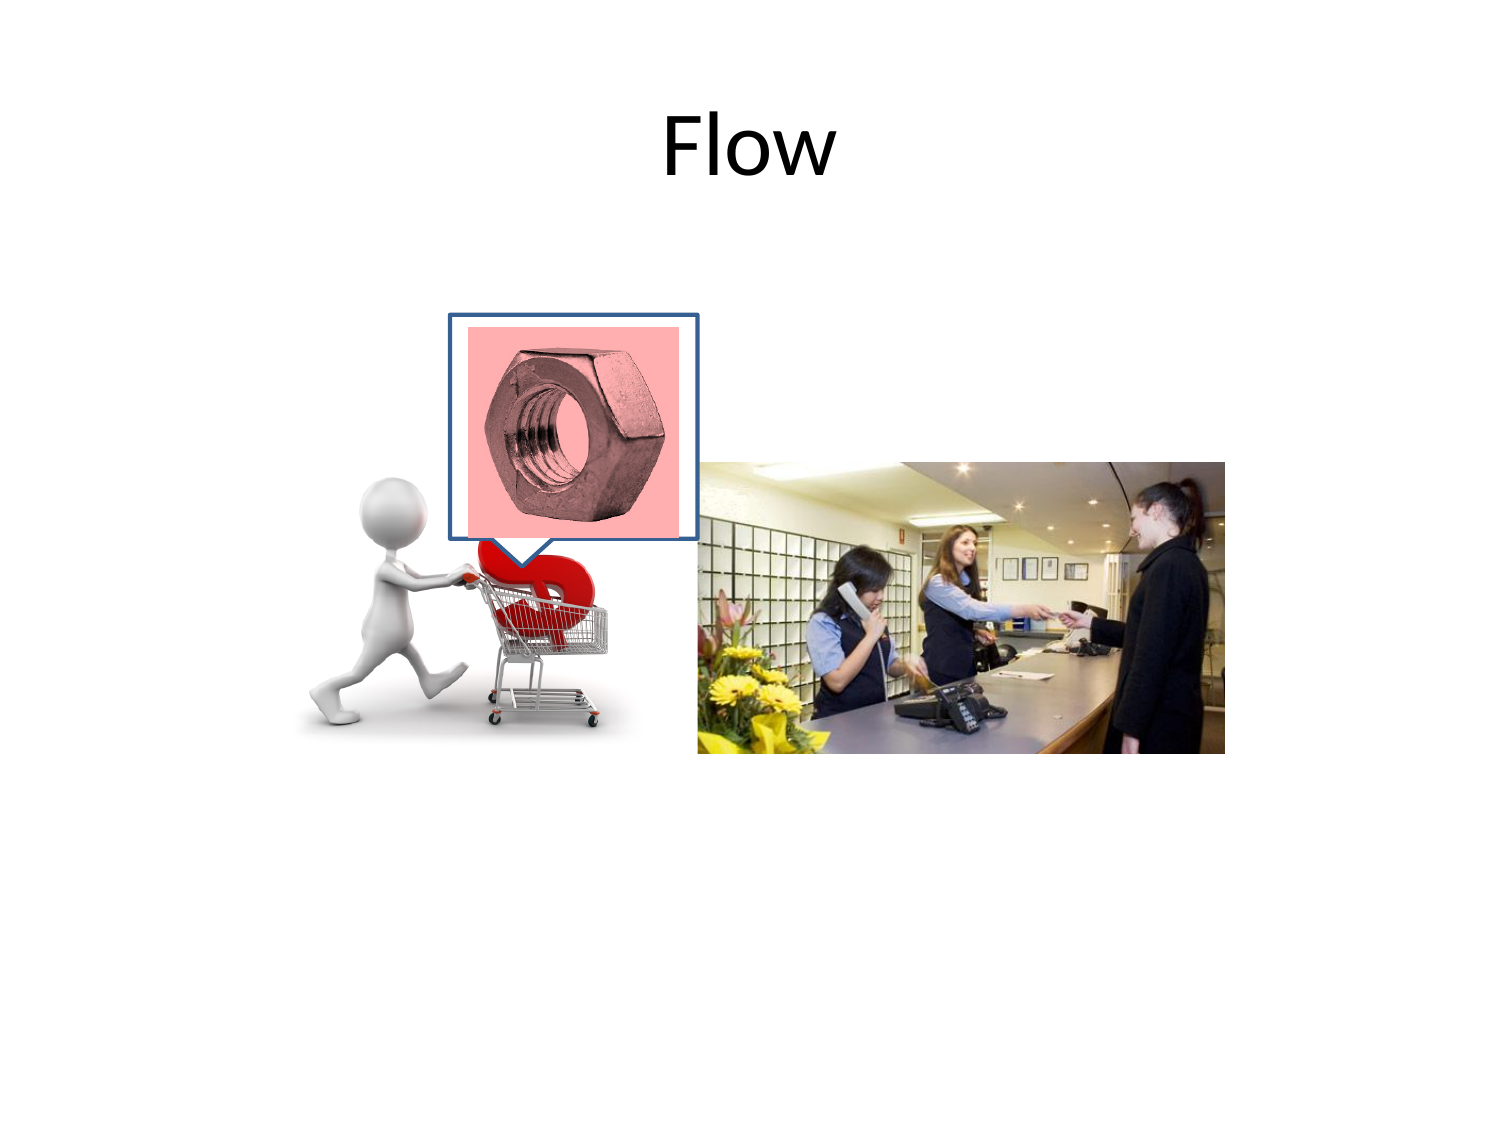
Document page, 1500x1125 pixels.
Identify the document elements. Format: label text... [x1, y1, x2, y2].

picture [284, 327, 679, 746]
picture [697, 462, 1226, 754]
text_box [449, 314, 698, 539]
text_box Flow [75, 45, 1425, 233]
